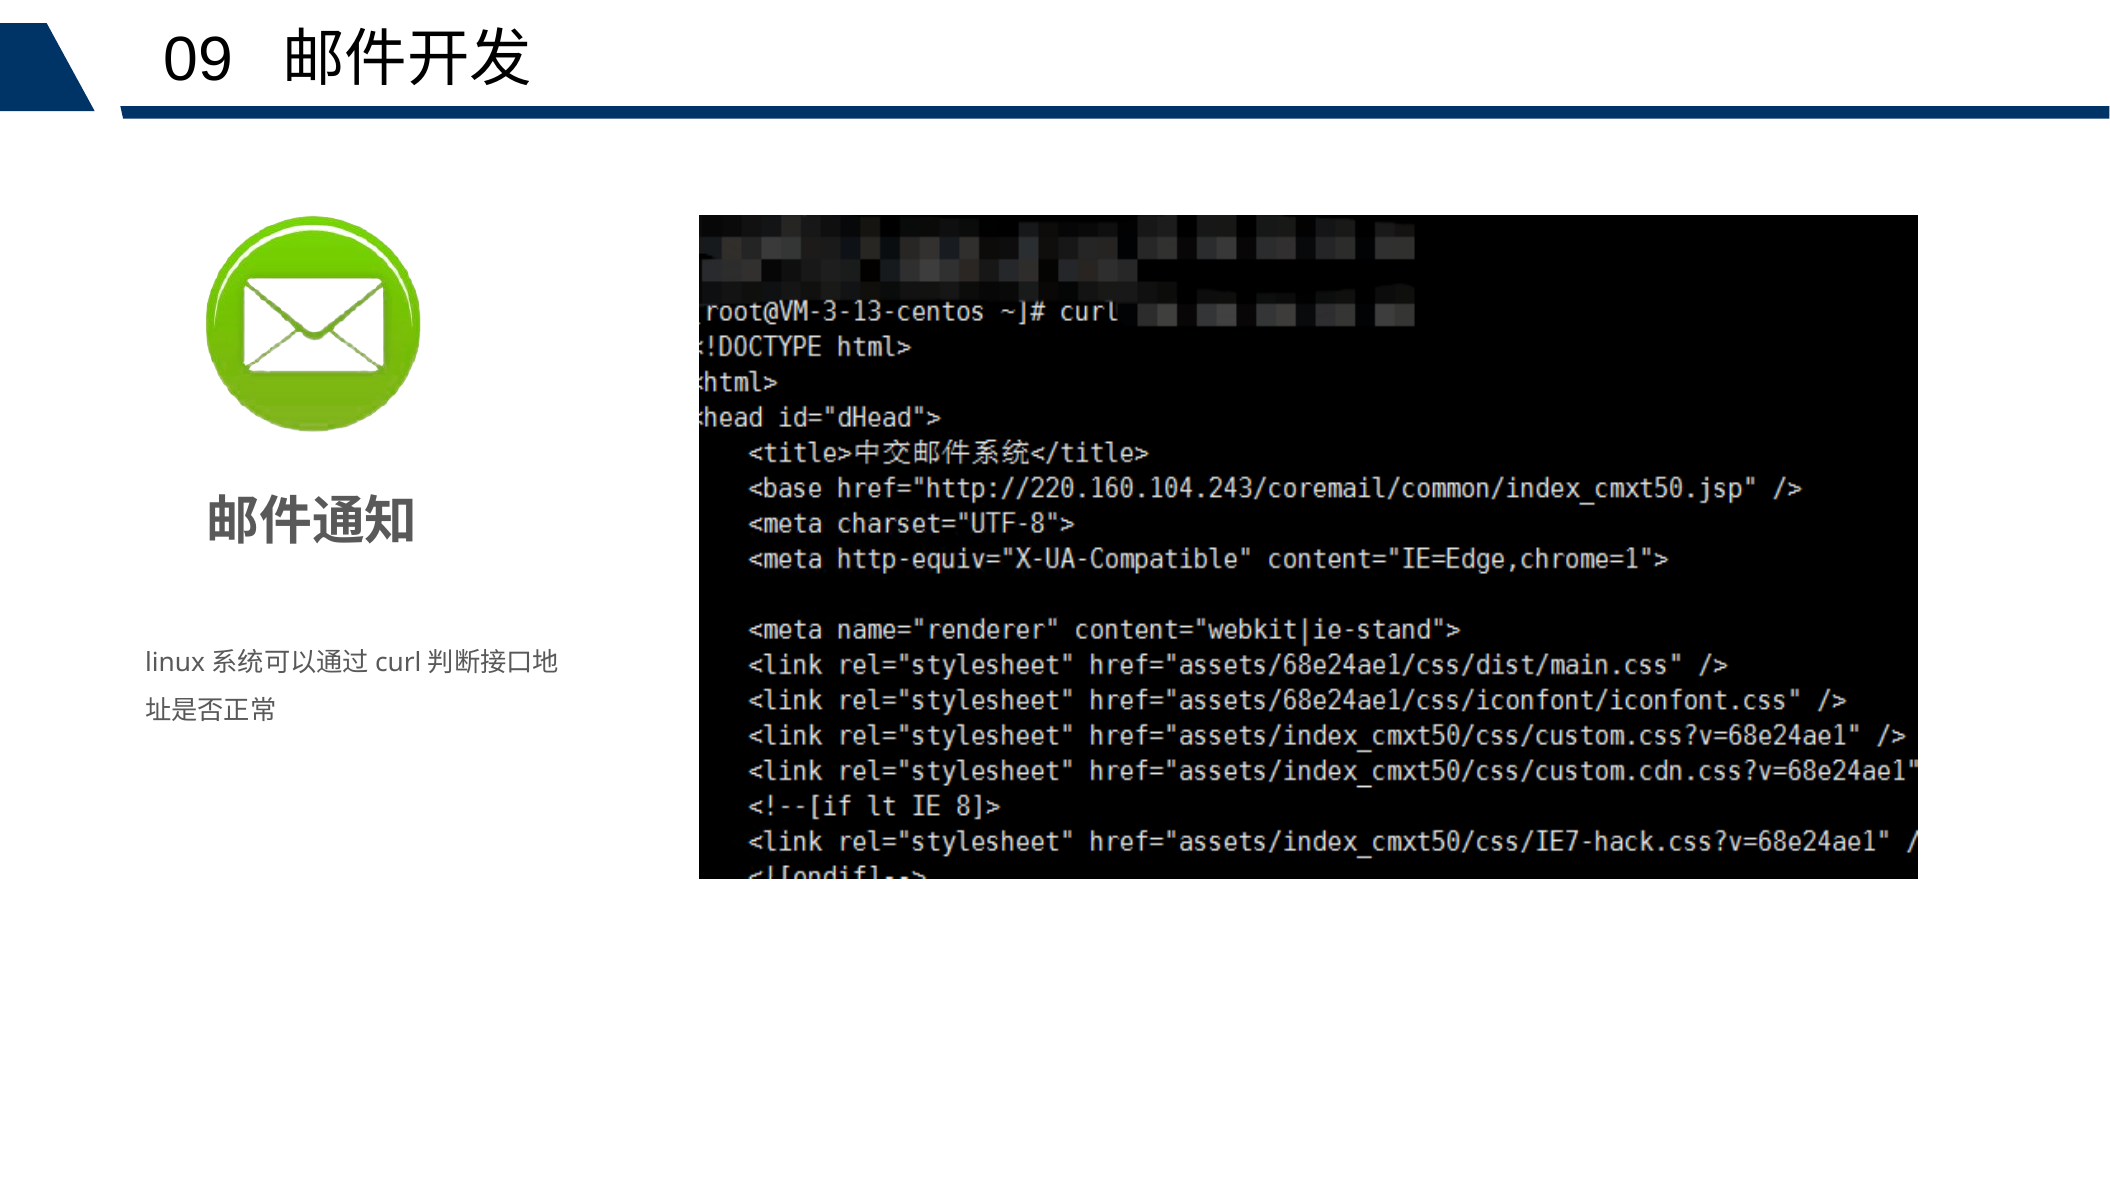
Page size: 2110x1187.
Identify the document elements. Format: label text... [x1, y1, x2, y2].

text_box 邮件通知 [191, 478, 433, 557]
text_box 09 邮件开发 [94, 18, 1449, 94]
text_box [0, 22, 97, 113]
text_box linux系统可以通过curl判断接口地址是否正常 [130, 622, 585, 732]
text_box [119, 104, 2110, 120]
picture [699, 215, 1918, 879]
picture [196, 215, 430, 450]
